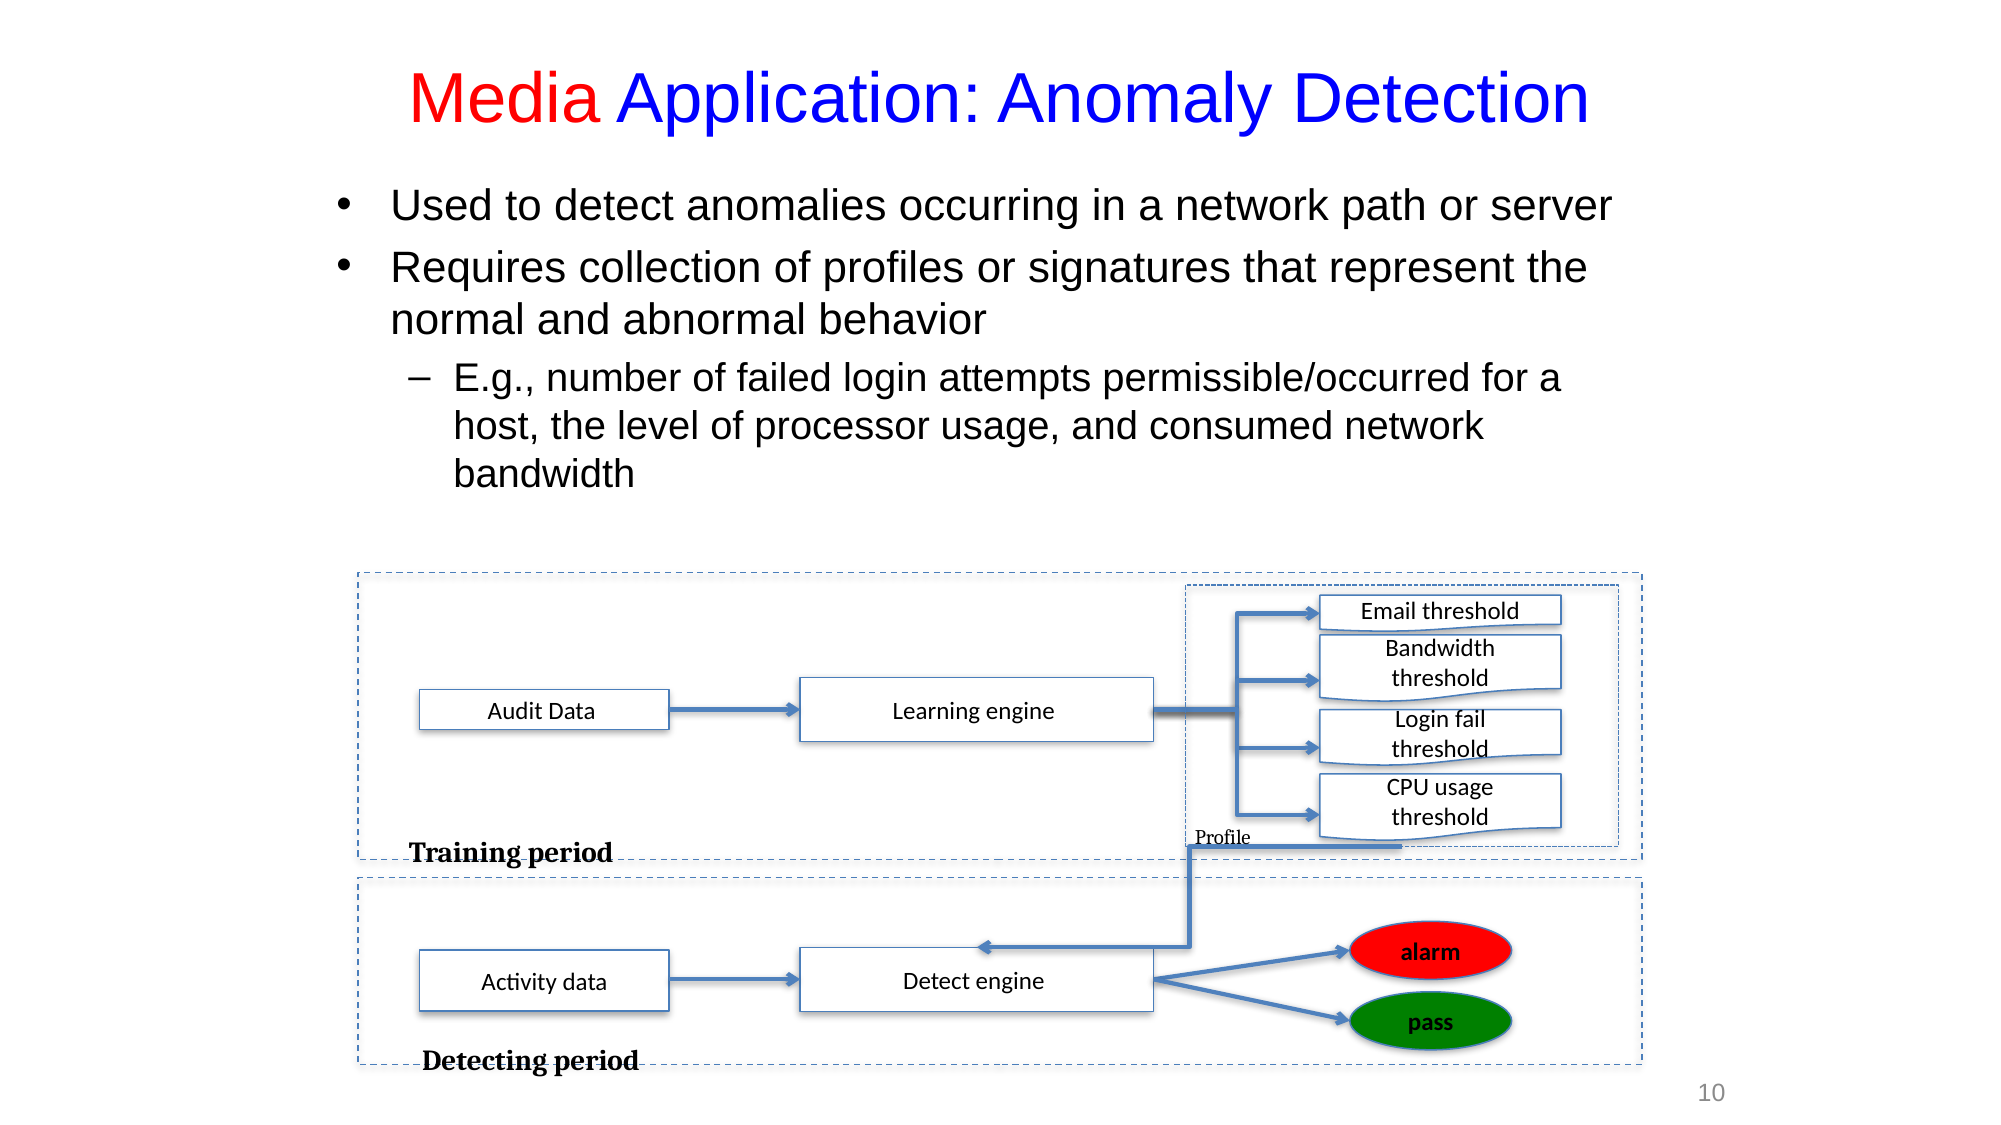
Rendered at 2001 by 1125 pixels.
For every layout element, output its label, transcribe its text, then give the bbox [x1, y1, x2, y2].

title Media Application: Anomaly Detection [324, 0, 1675, 188]
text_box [357, 572, 1643, 1085]
list Used to detect anomalies occurring in a network path or server Requires collection of profiles or signatures that represent the normal and abnormal behavior E.g., number of failed login attempts permissible/occurred for a host, the level of processor usage, and consumed network bandwidth [321, 169, 1672, 542]
text_box 10 [1638, 1080, 1741, 1103]
